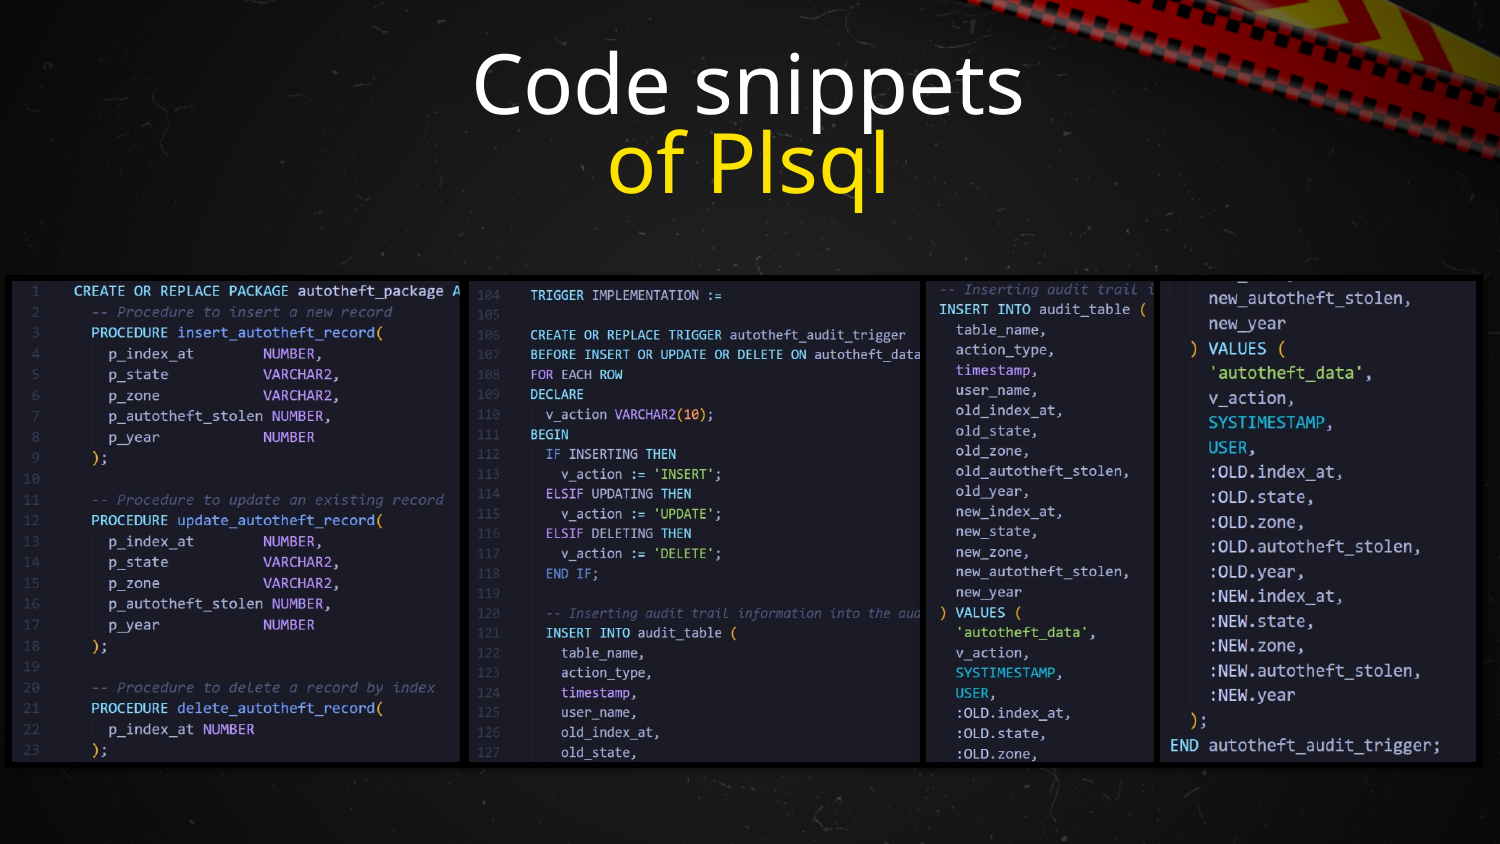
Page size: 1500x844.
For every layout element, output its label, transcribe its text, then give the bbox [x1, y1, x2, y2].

picture [815, 0, 1500, 209]
title Code snippets of Plsql [363, 35, 1135, 213]
picture [468, 280, 1477, 762]
picture [11, 280, 460, 762]
